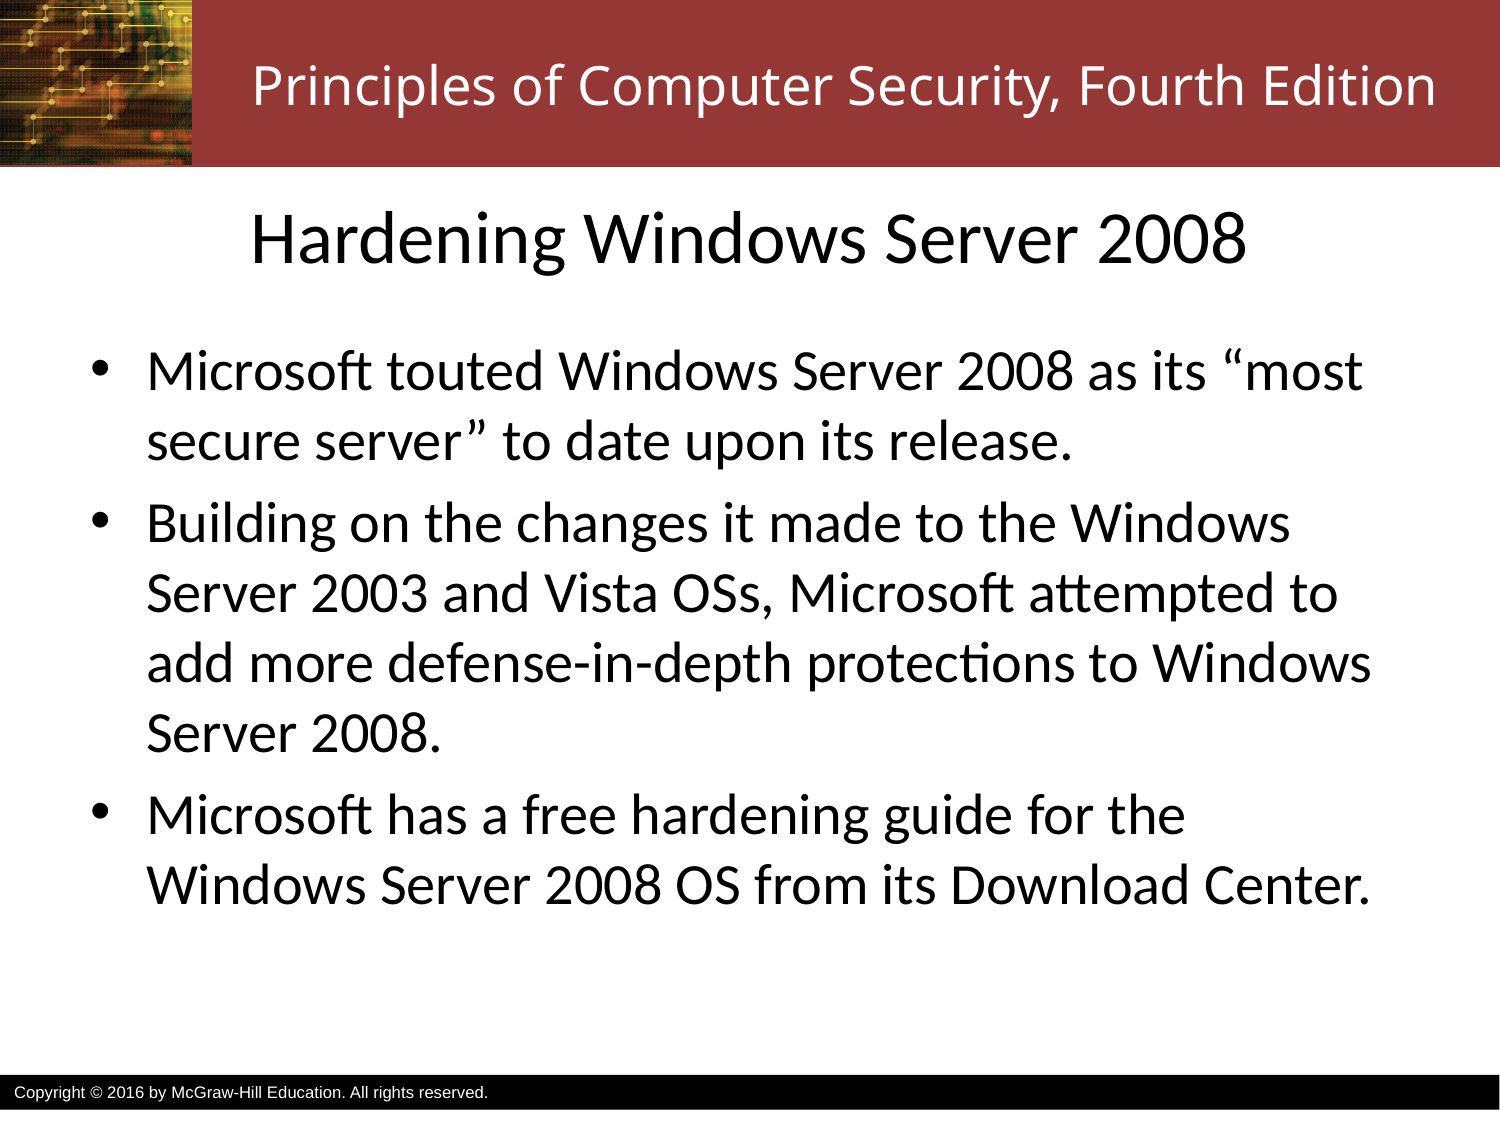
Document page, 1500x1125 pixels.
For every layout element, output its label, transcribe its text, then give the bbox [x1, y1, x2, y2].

title Hardening Windows Server 2008 [75, 181, 1425, 324]
picture [0, 0, 192, 165]
list Microsoft touted Windows Server 2008 as its “most secure server” to date upon its release. Building on the changes it made to the Windows Server 2003 and Vista OSs, Microsoft attempted to add more defense-in-depth protections to Windows Server 2008. Microsoft has a free hardening guide for the Windows Server 2008 OS from its Download Center. [75, 324, 1425, 1005]
